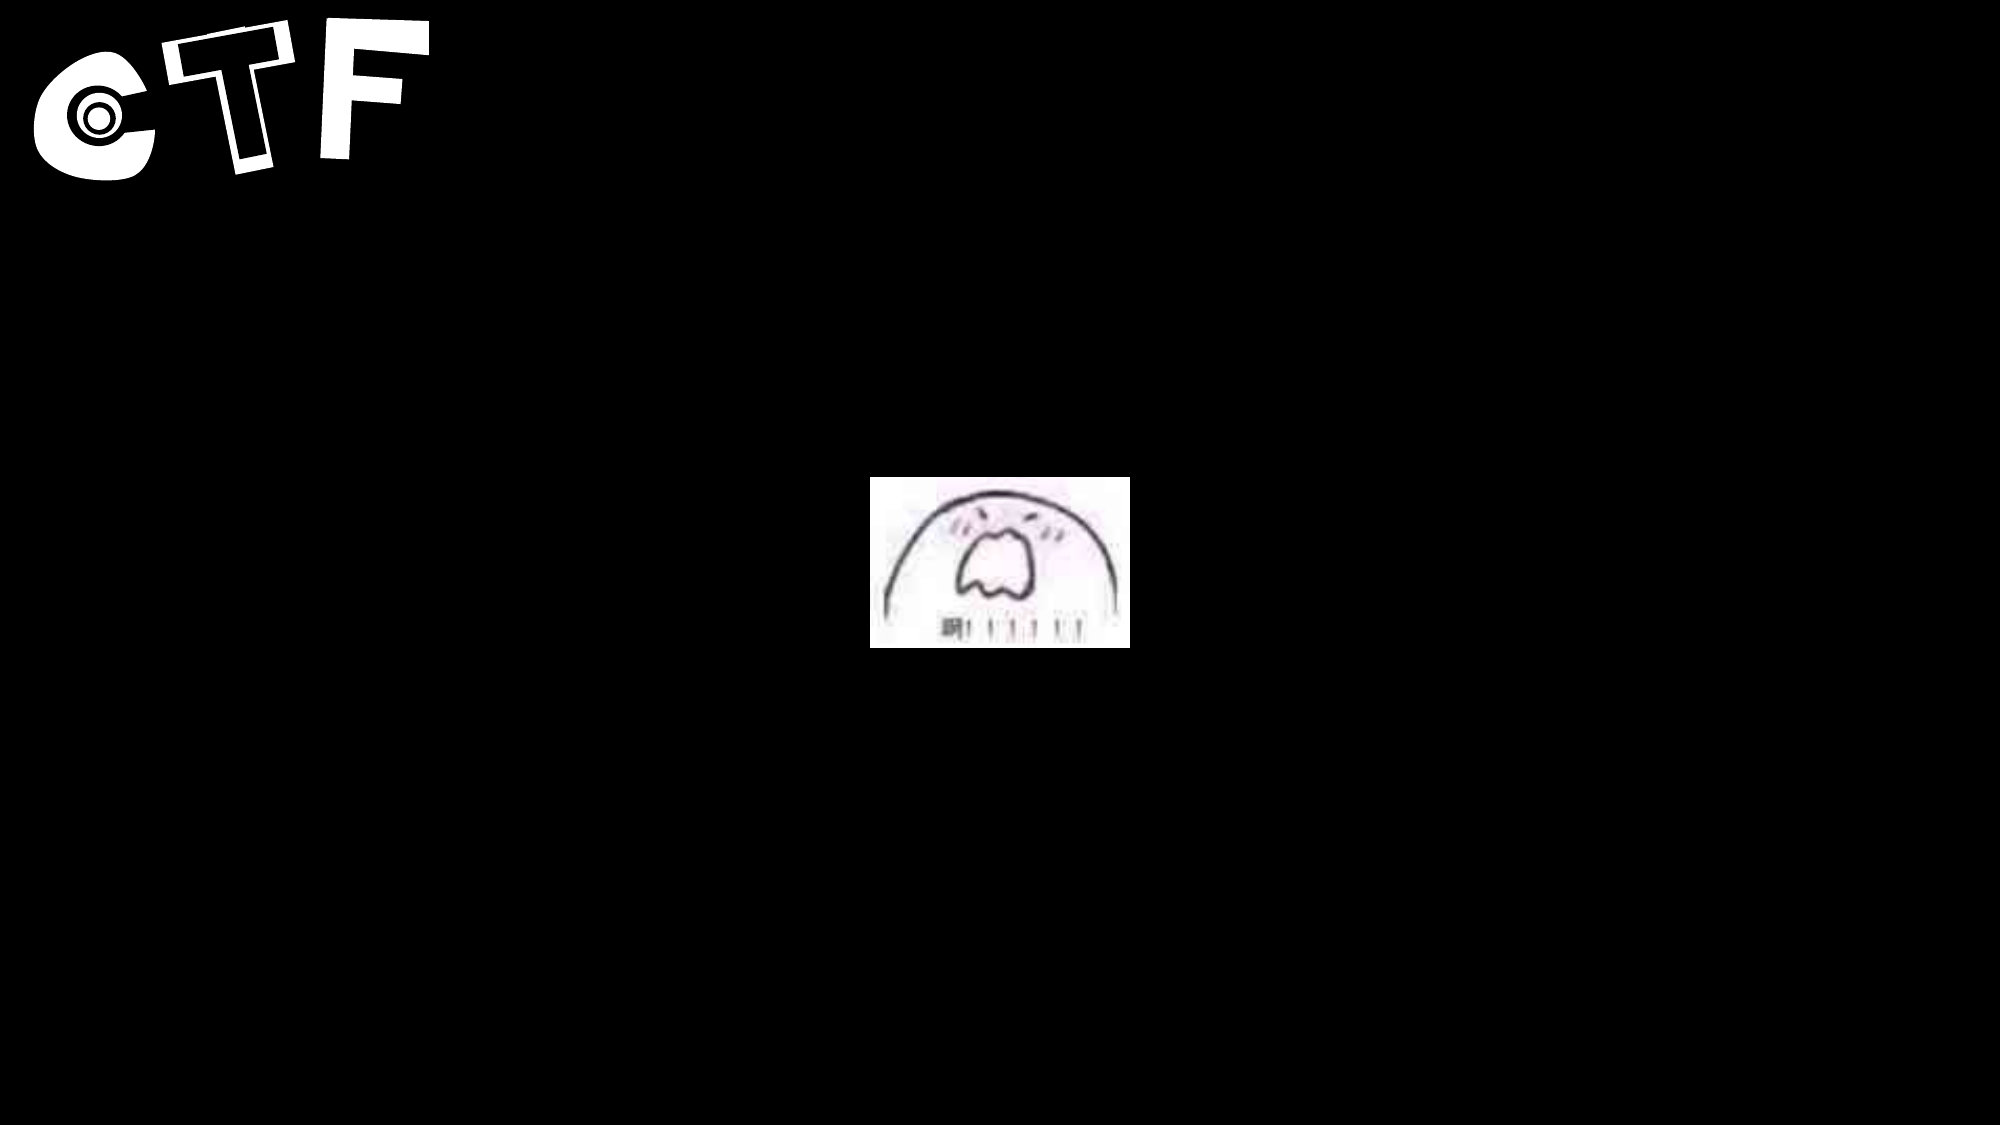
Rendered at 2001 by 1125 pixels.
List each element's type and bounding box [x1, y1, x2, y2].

picture [870, 477, 1130, 648]
